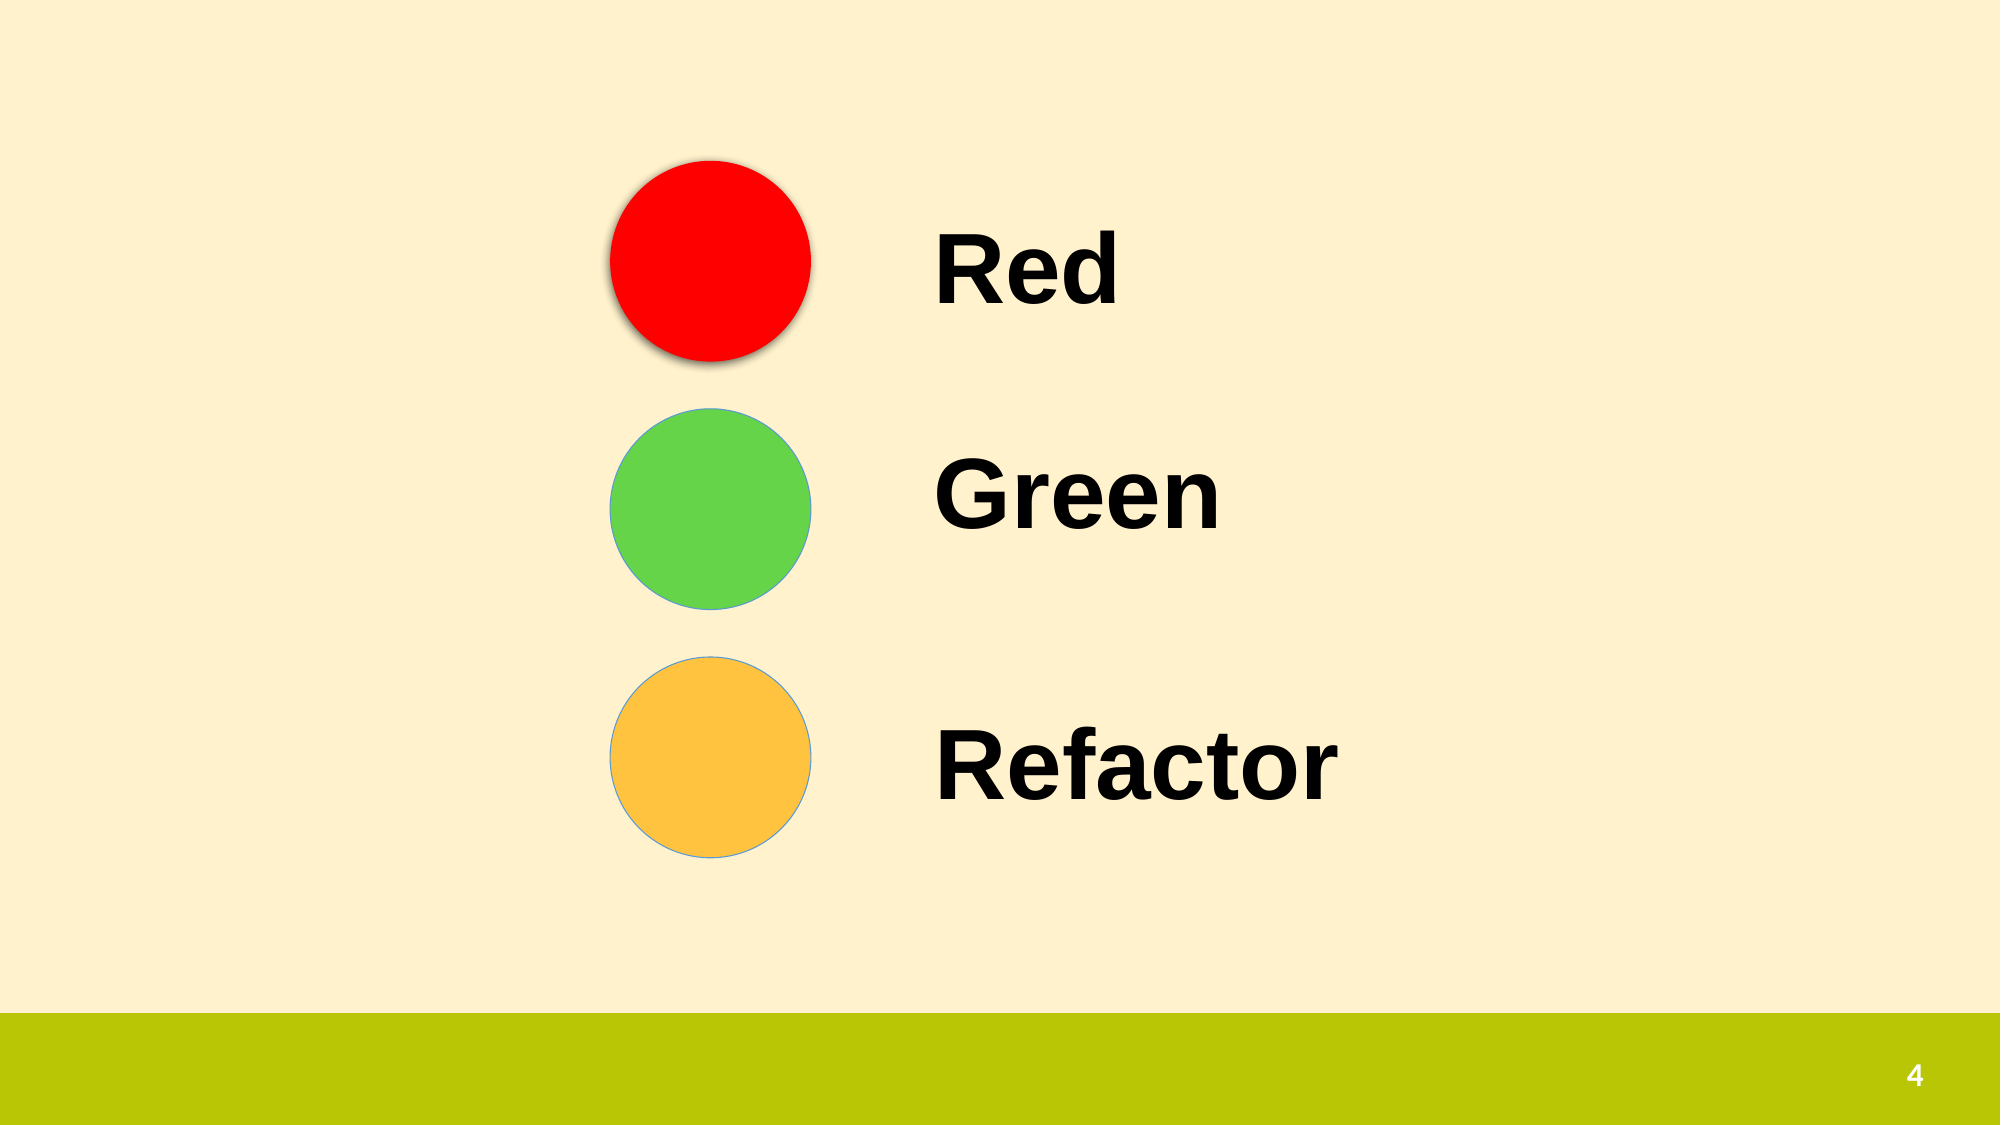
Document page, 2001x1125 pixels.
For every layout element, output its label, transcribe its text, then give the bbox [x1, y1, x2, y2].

text_box [610, 160, 811, 362]
text_box Red [918, 196, 1137, 332]
text_box Refactor [919, 692, 1355, 828]
text_box [609, 656, 812, 859]
text_box Green [919, 420, 1238, 556]
slide_number 4 [1412, 1042, 1939, 1103]
text_box [609, 408, 812, 611]
